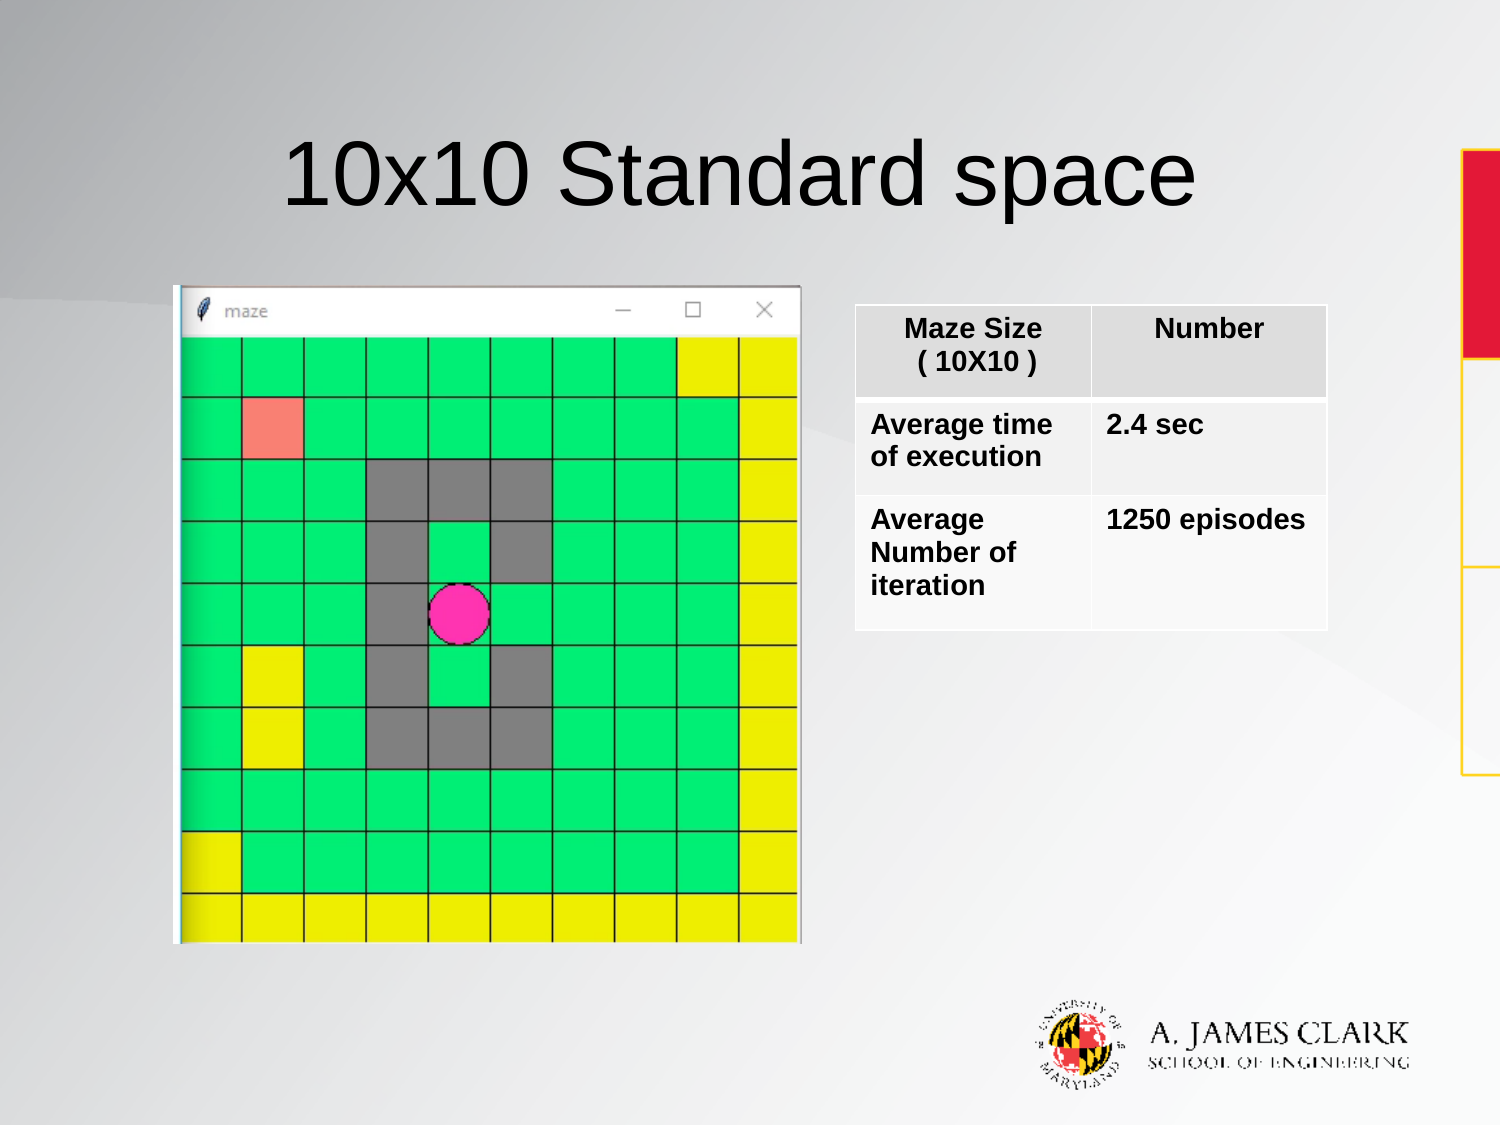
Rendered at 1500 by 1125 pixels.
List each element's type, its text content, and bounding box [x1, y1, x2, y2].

table_header Number [1092, 306, 1326, 397]
picture [0, 0, 1500, 1125]
table_cell 1250 episodes [1092, 496, 1326, 629]
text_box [172, 284, 803, 945]
table_cell 2.4 sec [1092, 403, 1326, 495]
title 10x10 Standard space [75, 45, 1407, 231]
table_header Maze Size ( 10X10 ) [856, 306, 1091, 397]
table_cell Average Number of iteration [856, 496, 1091, 629]
table_cell Average time of execution [856, 403, 1091, 495]
